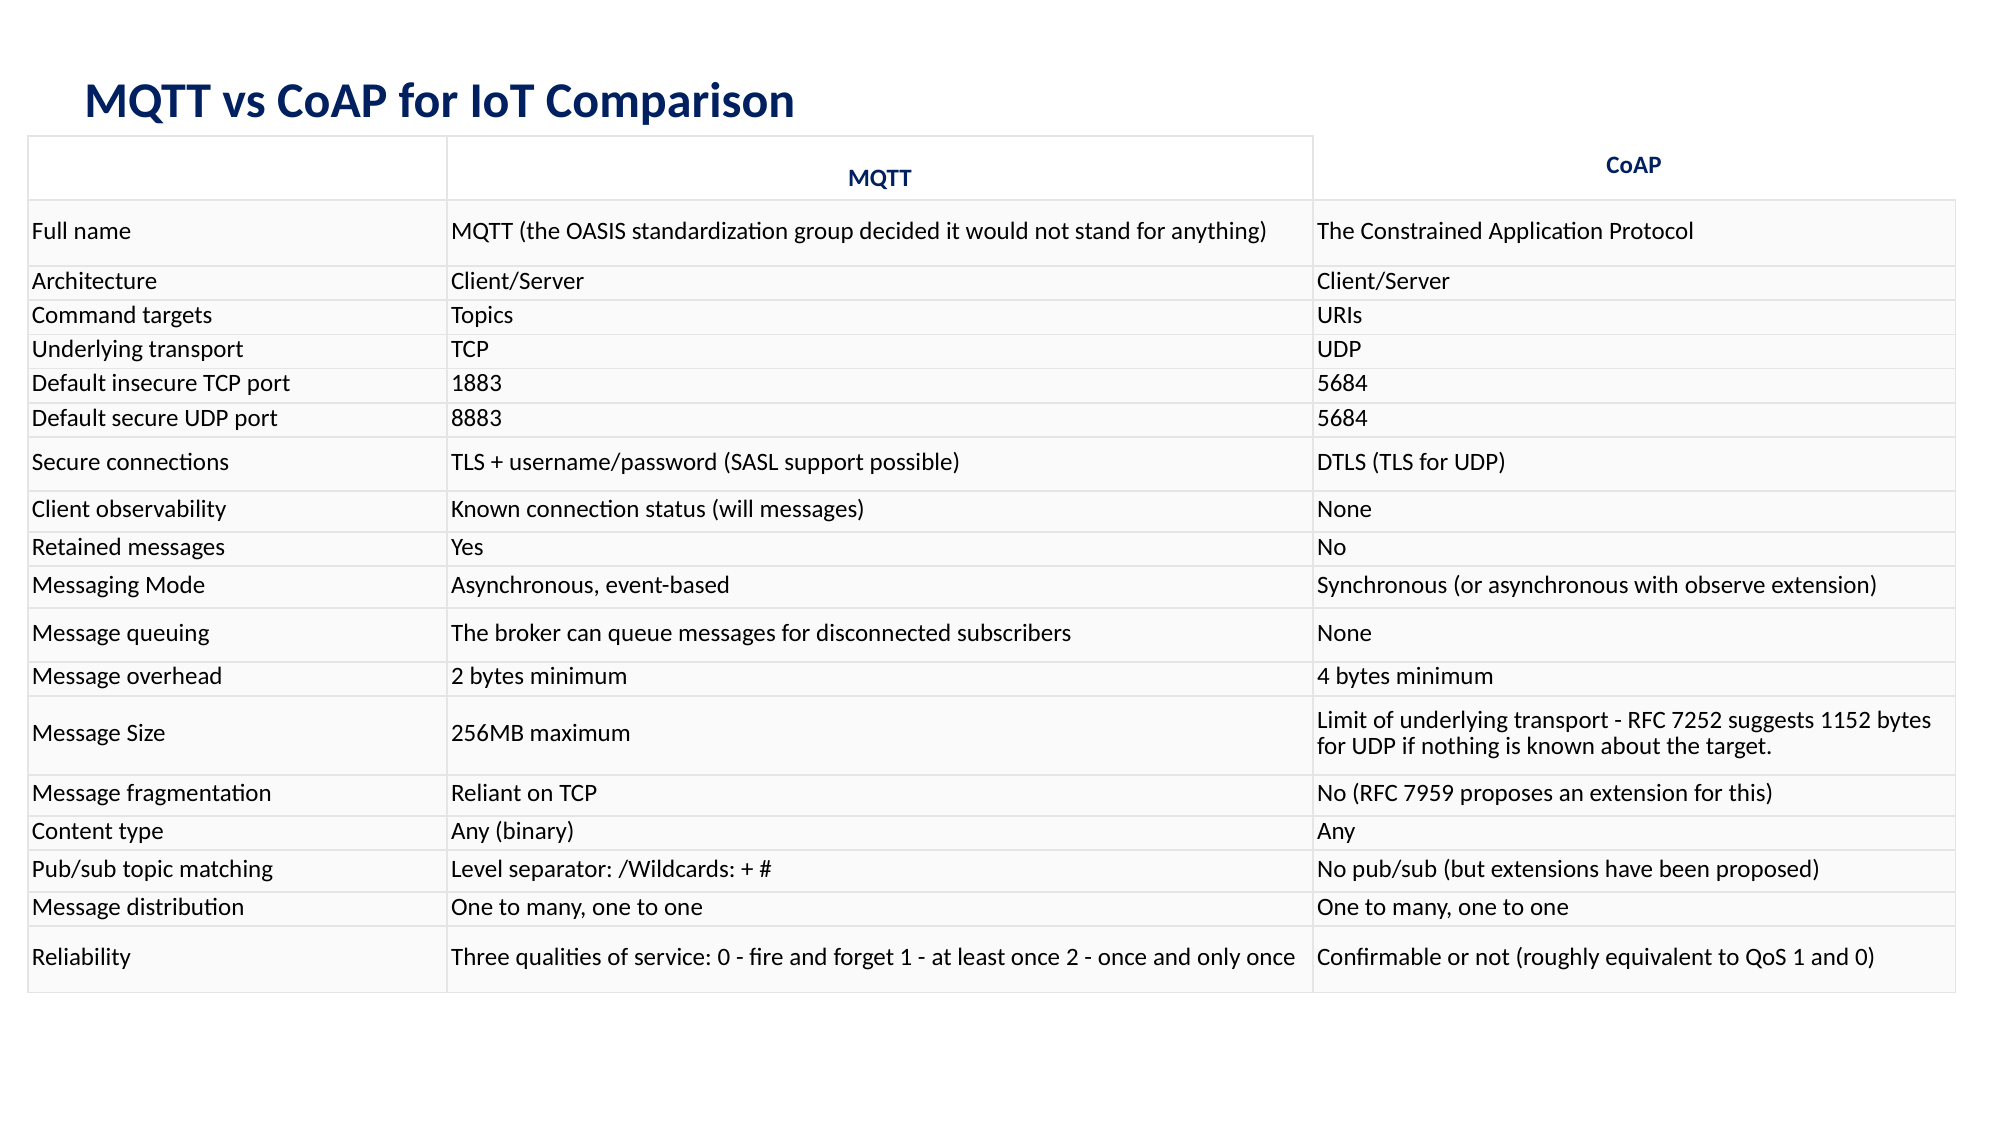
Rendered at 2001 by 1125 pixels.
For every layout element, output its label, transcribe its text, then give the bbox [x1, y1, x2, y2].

table_cell Reliant on TCP [448, 776, 1312, 815]
table_cell 5684 [1314, 369, 1955, 402]
table_cell URIs [1314, 301, 1955, 334]
table_cell No [1314, 533, 1955, 565]
table_cell Retained messages [29, 533, 446, 565]
table_cell Client/Server [1314, 267, 1955, 299]
table_cell Client/Server [448, 267, 1312, 299]
table_cell MQTT (the OASIS standardization group decided it would not stand for anything) [448, 201, 1312, 265]
table_cell 5684 [1314, 404, 1955, 436]
table_cell Synchronous (or asynchronous with observe extension) [1314, 567, 1955, 607]
table_cell 8883 [448, 404, 1312, 436]
table_cell Topics [448, 301, 1312, 334]
table_cell Any (binary) [448, 817, 1312, 849]
table_cell UDP [1314, 335, 1955, 368]
table_cell One to many, one to one [448, 893, 1312, 925]
table_cell Message overhead [29, 663, 446, 695]
table_header CoAP [1314, 136, 1955, 199]
table_cell DTLS (TLS for UDP) [1314, 438, 1955, 490]
table_cell Pub/sub topic matching [29, 851, 446, 891]
table_cell No pub/sub (but extensions have been proposed) [1314, 851, 1955, 891]
table_cell Default secure UDP port [29, 404, 446, 436]
table_cell 1883 [448, 369, 1312, 402]
table_cell Known connection status (will messages) [448, 492, 1312, 531]
table_cell Message queuing [29, 609, 446, 661]
table_cell 256MB maximum [448, 697, 1312, 774]
table_cell Underlying transport [29, 335, 446, 368]
table_cell Messaging Mode [29, 567, 446, 607]
table_cell Three qualities of service: 0 - fire and forget 1 - at least once 2 - once and only once [448, 927, 1312, 992]
table_cell One to many, one to one [1314, 893, 1955, 925]
table_cell Architecture [29, 267, 446, 299]
table_cell 2 bytes minimum [448, 663, 1312, 695]
table_cell Message fragmentation [29, 776, 446, 815]
table_cell TLS + username/password (SASL support possible) [448, 438, 1312, 490]
table_cell Client observability [29, 492, 446, 531]
table_cell 4 bytes minimum [1314, 663, 1955, 695]
table_cell Yes [448, 533, 1312, 565]
table_cell Level separator: /Wildcards: + # [448, 851, 1312, 891]
table_cell Message distribution [29, 893, 446, 925]
text_box MQTT vs CoAP for IoT Comparison [69, 59, 811, 135]
table_cell None [1314, 609, 1955, 661]
table_cell Any [1314, 817, 1955, 849]
table_cell Reliability [29, 927, 446, 992]
table_cell Content type [29, 817, 446, 849]
table_cell Confirmable or not (roughly equivalent to QoS 1 and 0) [1314, 927, 1955, 992]
table_cell Message Size [29, 697, 446, 774]
table_cell Default insecure TCP port [29, 369, 446, 402]
table_header MQTT [448, 137, 1312, 199]
table_cell Command targets [29, 301, 446, 334]
table_cell None [1314, 492, 1955, 531]
table_cell TCP [448, 335, 1312, 368]
table_header [29, 137, 446, 199]
table_cell Asynchronous, event-based [448, 567, 1312, 607]
table_cell No (RFC 7959 proposes an extension for this) [1314, 776, 1955, 815]
table_cell The broker can queue messages for disconnected subscribers [448, 609, 1312, 661]
table_cell Full name [29, 201, 446, 265]
table_cell Limit of underlying transport - RFC 7252 suggests 1152 bytes for UDP if nothing is known about the target. [1314, 697, 1955, 774]
table_cell Secure connections [29, 438, 446, 490]
table_cell The Constrained Application Protocol [1314, 201, 1955, 265]
